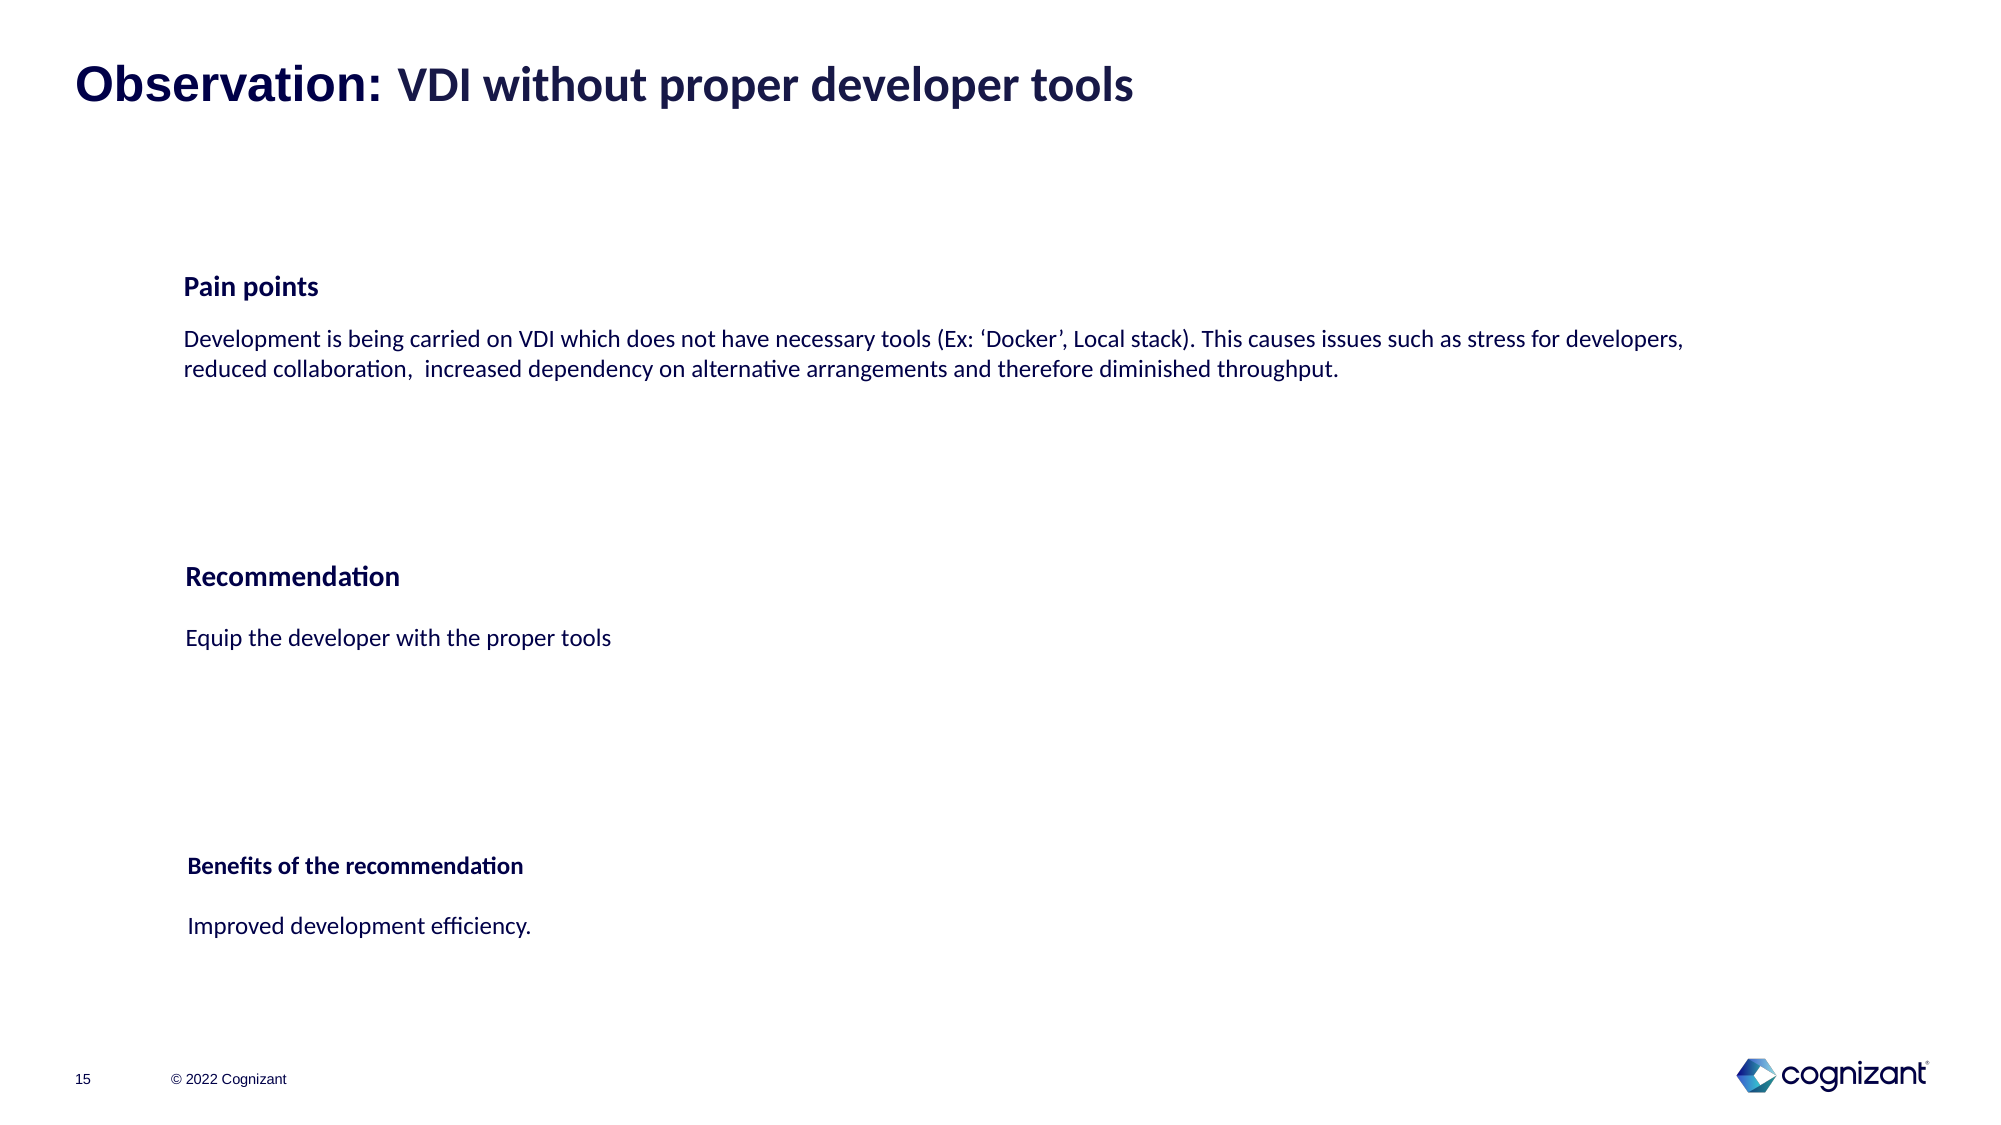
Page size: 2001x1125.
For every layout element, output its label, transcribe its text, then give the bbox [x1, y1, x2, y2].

slide_number 15 [75, 1056, 133, 1088]
picture [1719, 1042, 1943, 1109]
title Observation: VDI without proper developer tools [74, 51, 1848, 102]
text_box Benefits of the recommendation Improved development efficiency. [172, 842, 1740, 947]
list Pain points Development is being carried on VDI which does not have necessary tools (Ex: ‘Docker’, Local stack). This causes issues such as stress for developers, reduced collaboration, increased dependency on alternative arrangements and therefore diminished throughput. [183, 266, 1750, 442]
text_box Recommendation Equip the developer with the proper tools [170, 549, 1905, 660]
footer © 2022 Cognizant [171, 1056, 368, 1088]
